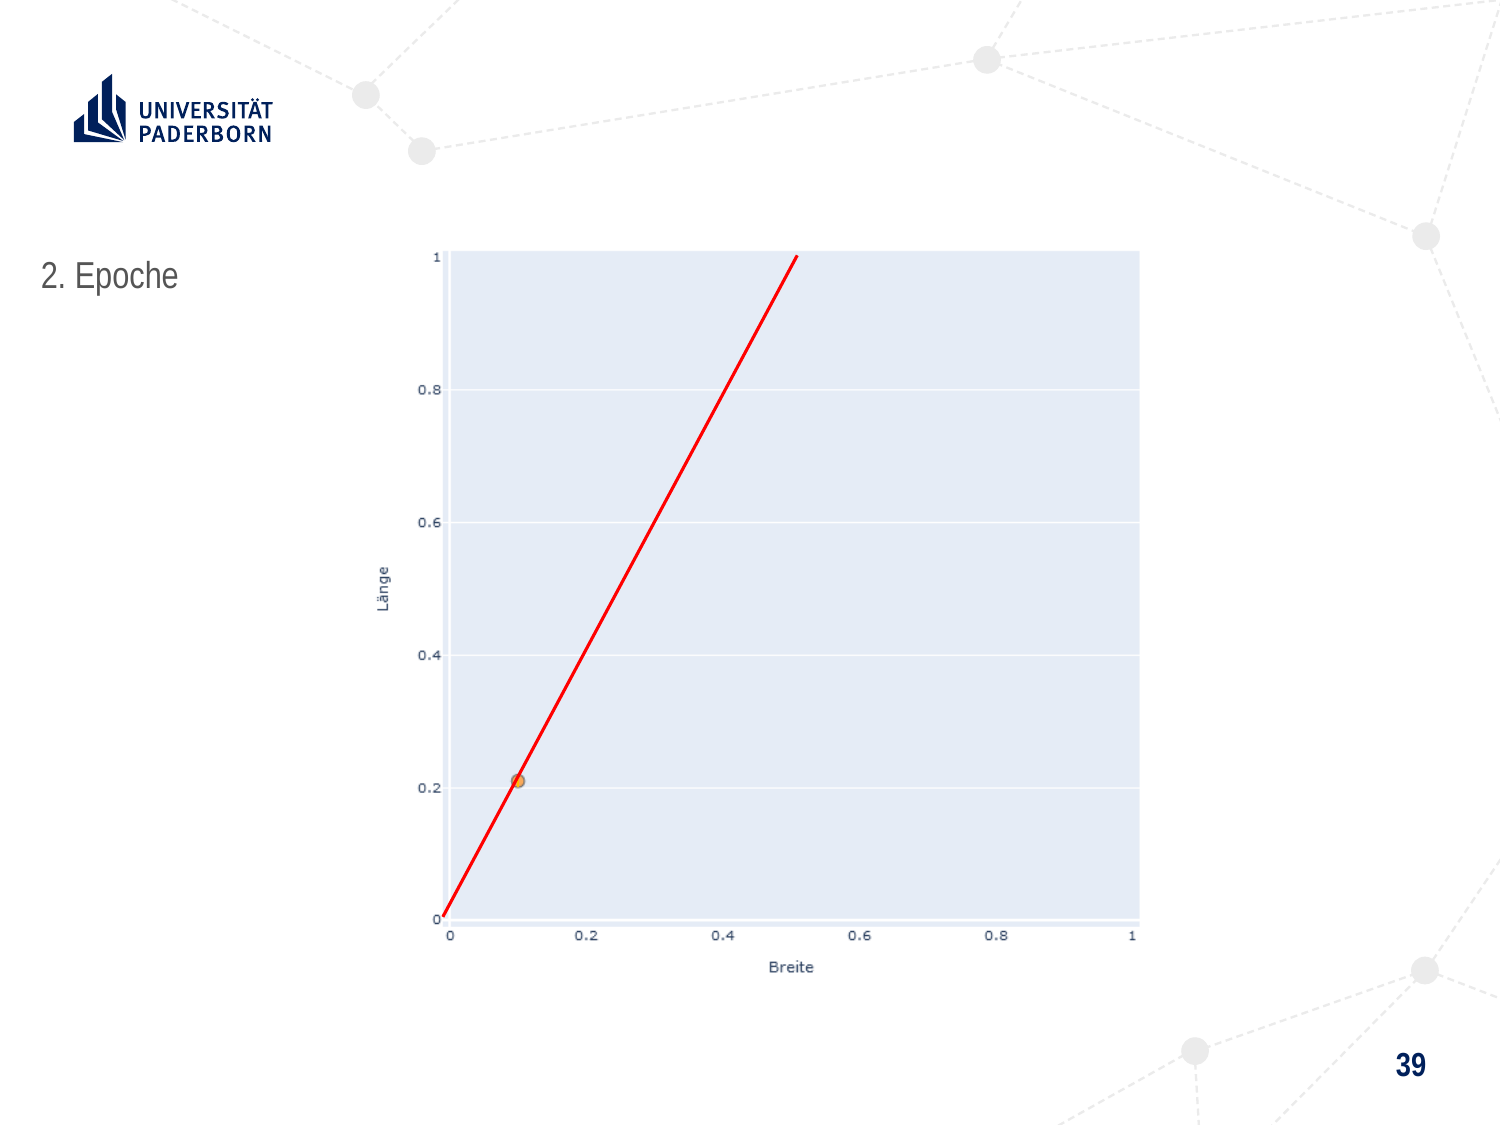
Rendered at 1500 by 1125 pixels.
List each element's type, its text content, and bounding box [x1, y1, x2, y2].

picture [360, 219, 1188, 986]
text_box 2. Epoche [26, 243, 194, 304]
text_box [442, 255, 798, 917]
slide_number 39 [1308, 1042, 1427, 1091]
